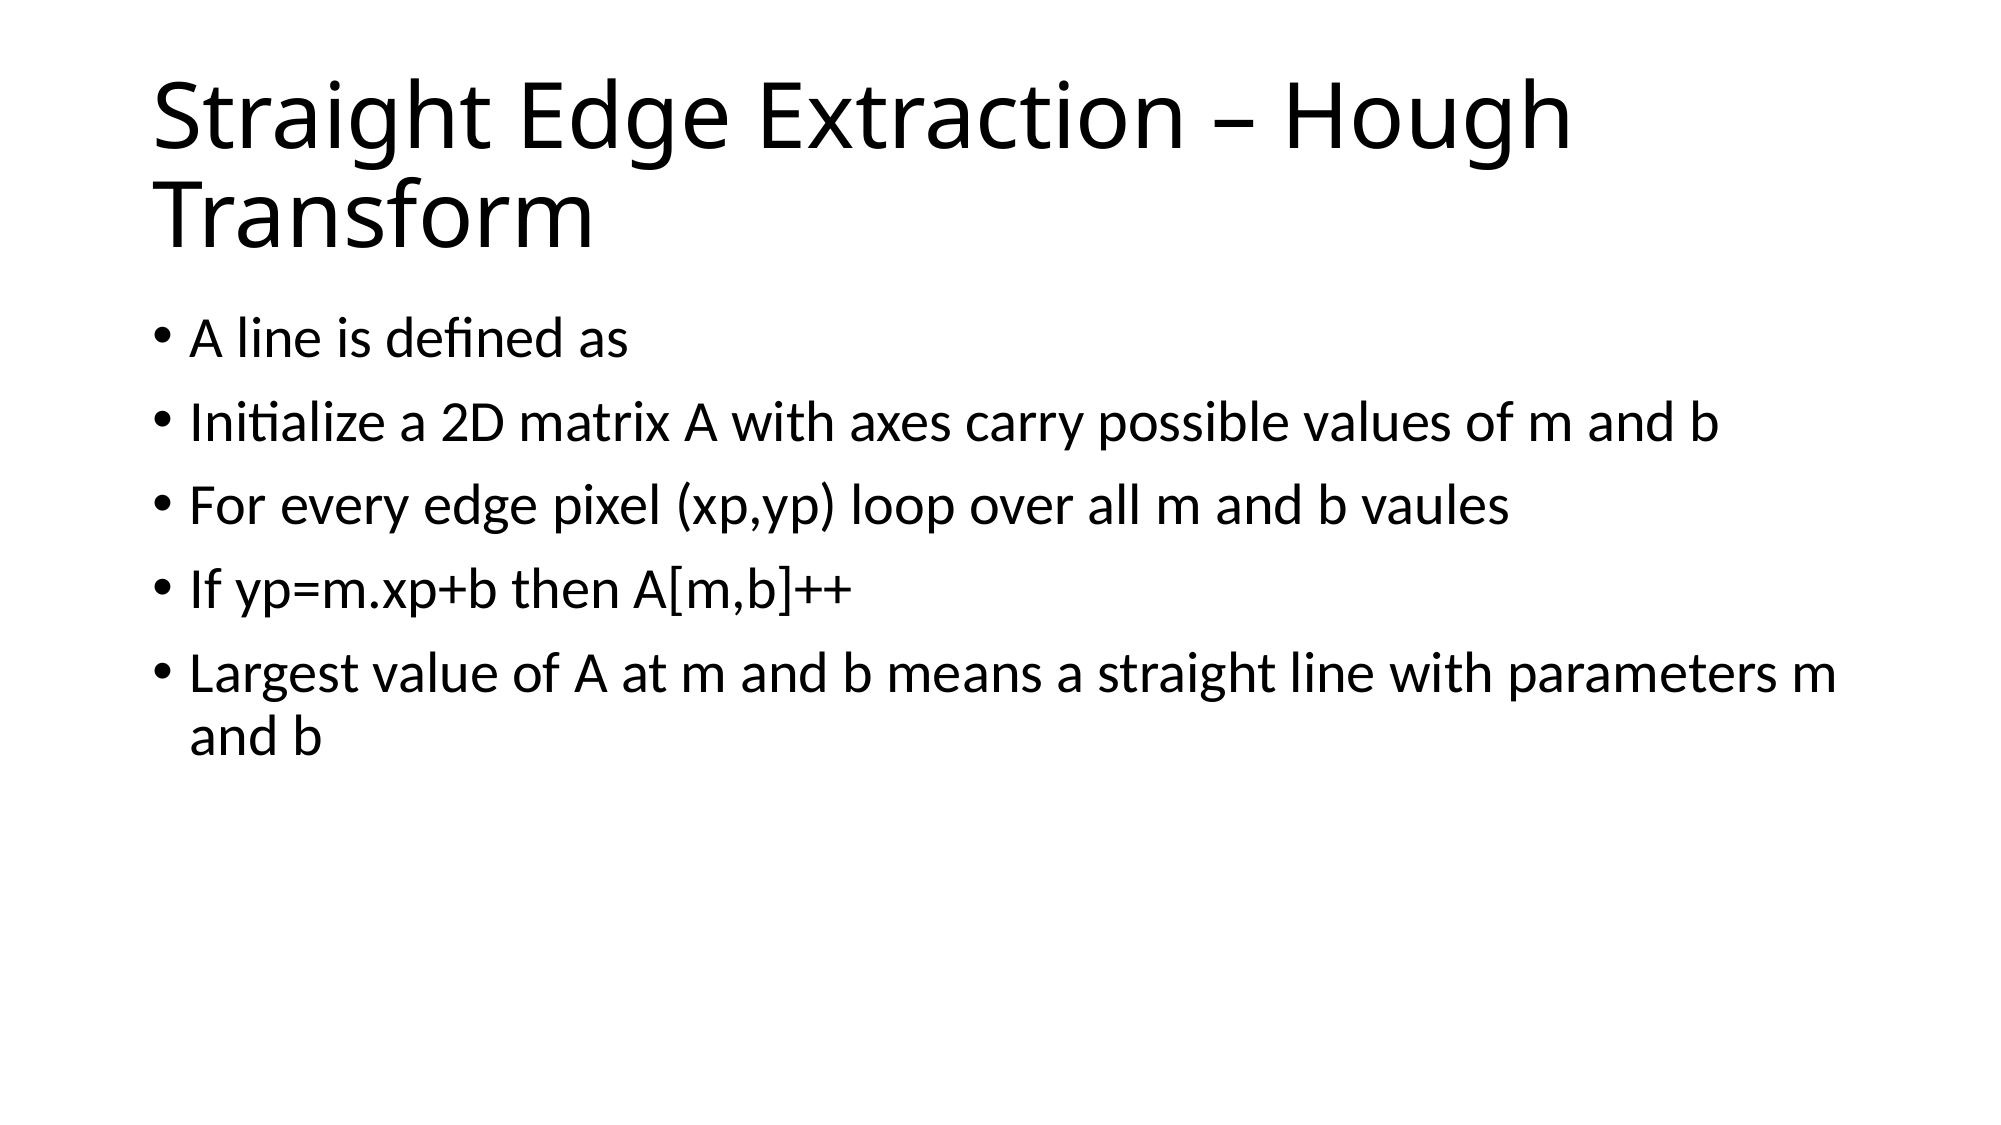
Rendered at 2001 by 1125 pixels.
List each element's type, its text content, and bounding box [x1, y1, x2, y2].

title Straight Edge Extraction – Hough Transform [137, 59, 1863, 278]
